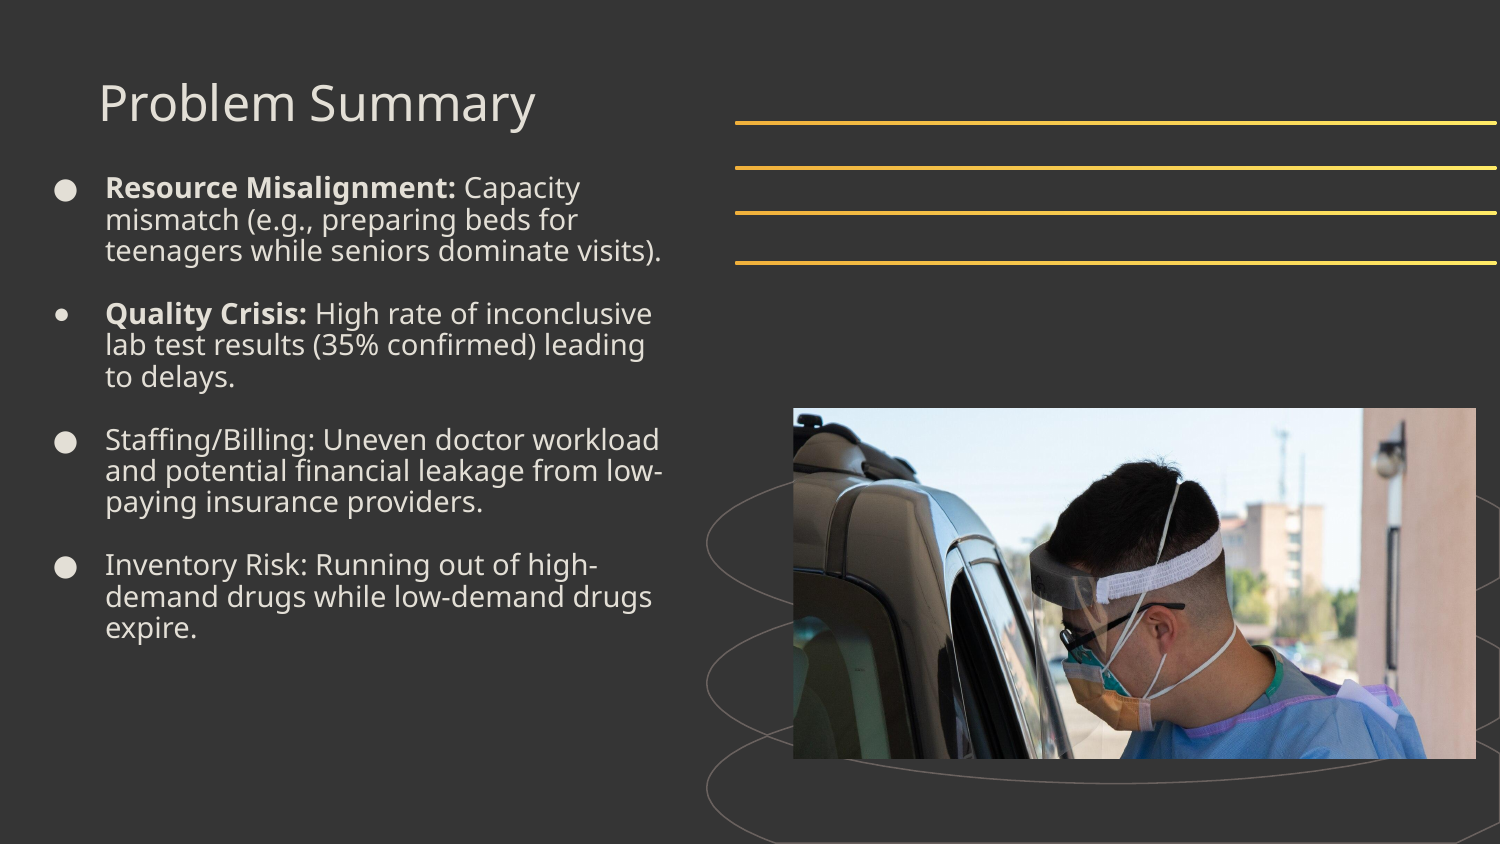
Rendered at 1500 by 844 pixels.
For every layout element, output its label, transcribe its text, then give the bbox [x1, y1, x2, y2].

picture [793, 225, 1488, 759]
text_box Problem Summary [15, 56, 620, 141]
title Resource Misalignment: Capacity mismatch (e.g., preparing beds for teenagers while seniors dominate visits). Quality Crisis: High rate of inconclusive lab test results (35% confirmed) leading to delays. Staffing/Billing: Uneven doctor workload and potential financial leakage from low-paying insurance providers. Inventory Risk: Running out of high-demand drugs while low-demand drugs expire. [15, 158, 689, 826]
